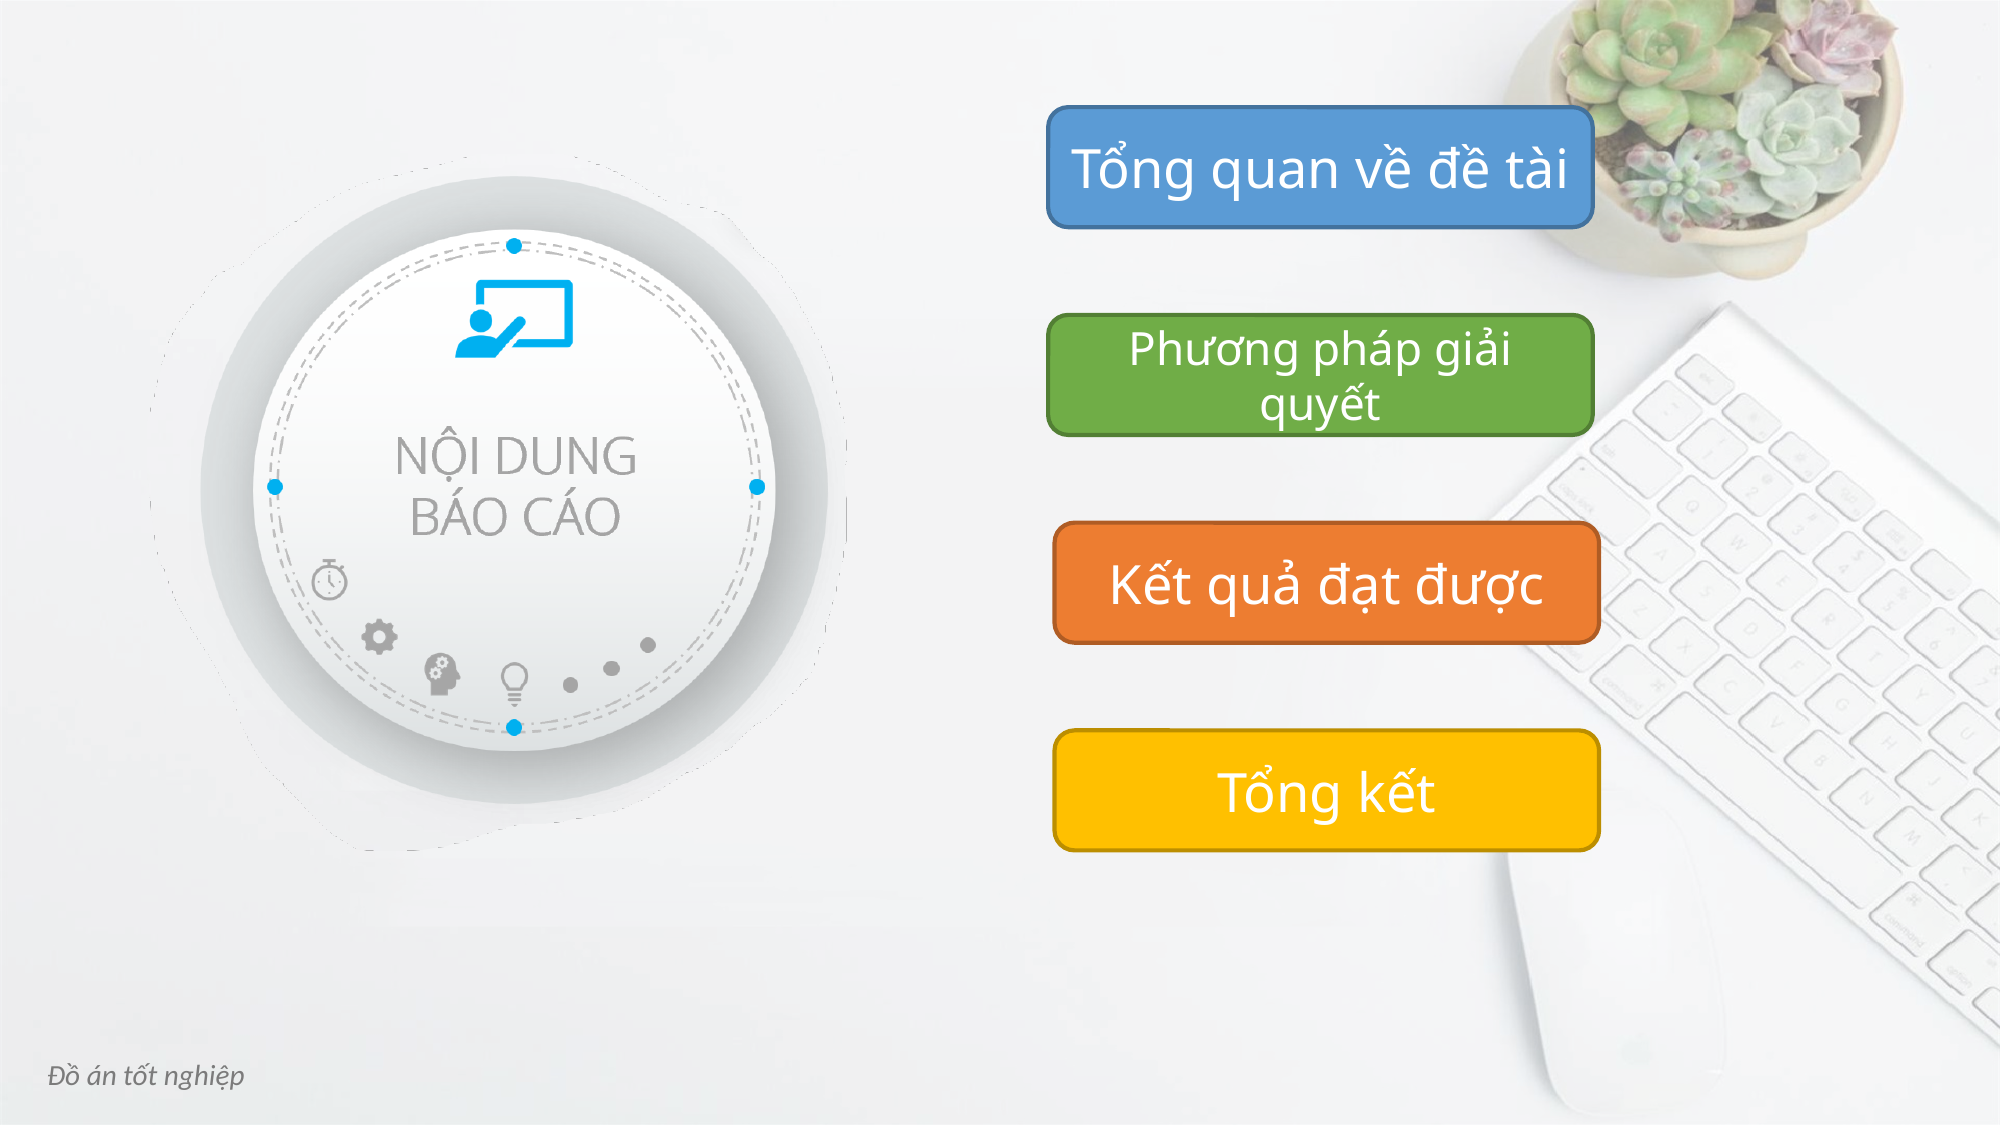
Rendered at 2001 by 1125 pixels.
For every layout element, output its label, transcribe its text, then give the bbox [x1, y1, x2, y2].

text_box Tổng kết [1052, 728, 1602, 853]
picture [146, 153, 847, 852]
text_box Đồ án tốt nghiệp [32, 1048, 263, 1099]
text_box Tổng quan về đề tài [1046, 105, 1595, 230]
text_box Phương pháp giải quyết [1046, 312, 1595, 438]
text_box Kết quả đạt được [1052, 520, 1602, 645]
